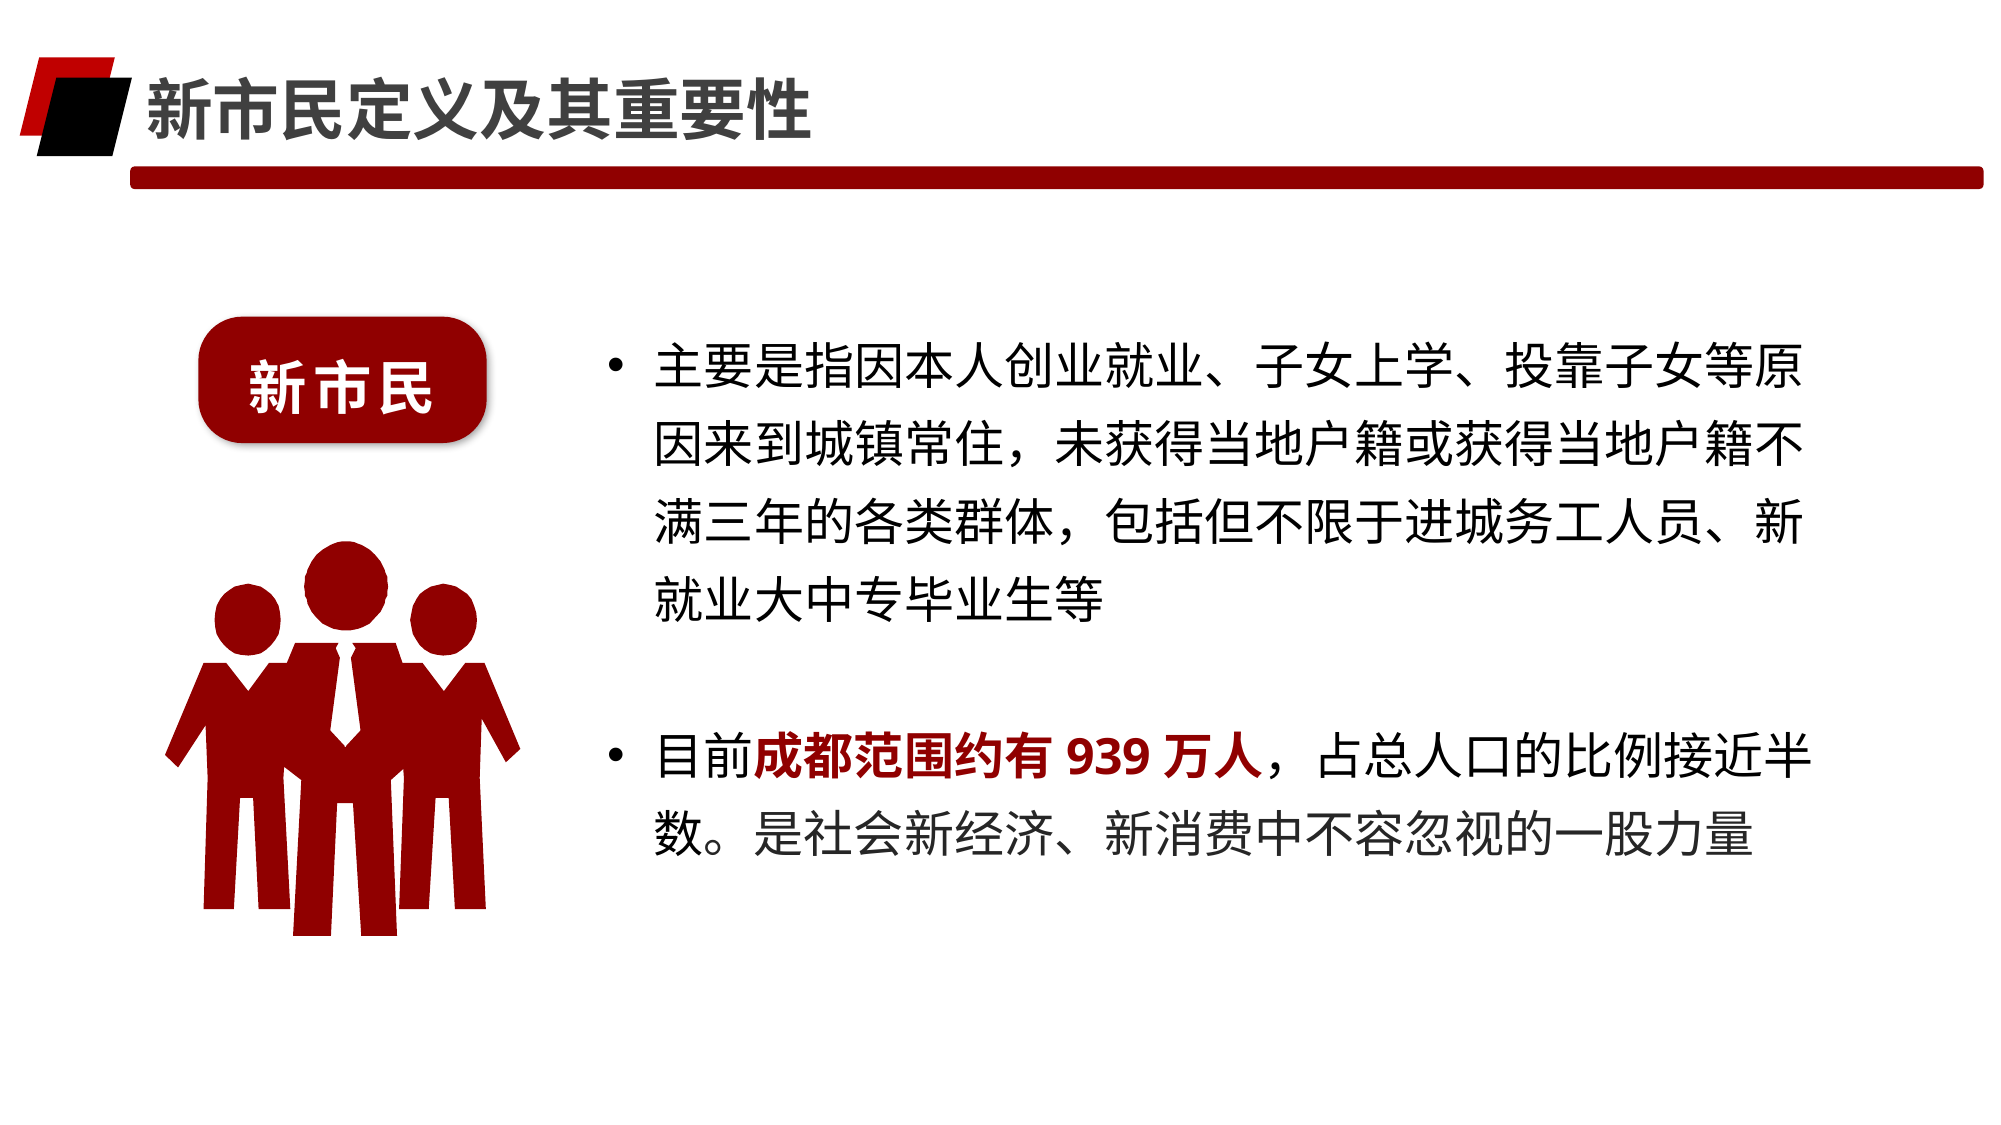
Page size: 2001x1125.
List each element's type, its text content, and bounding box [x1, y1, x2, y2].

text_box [198, 316, 487, 444]
text_box [410, 583, 477, 656]
text_box [304, 541, 389, 631]
text_box [130, 166, 1984, 190]
text_box [214, 583, 281, 656]
text_box 新市民定义及其重要性 [131, 60, 839, 155]
text_box [35, 76, 134, 158]
text_box [18, 56, 117, 137]
text_box 主要是指因本人创业就业、子女上学、投靠子女等原因来到城镇常住，未获得当地户籍或获得当地户籍不满三年的各类群体，包括但不限于进城务工人员、新就业大中专毕业生等 目前成都范围约有939万人，占总人口的比例接近半数。是社会新经济、新消费中不容忽视的一股力量 [592, 308, 1852, 870]
text_box [165, 642, 521, 936]
